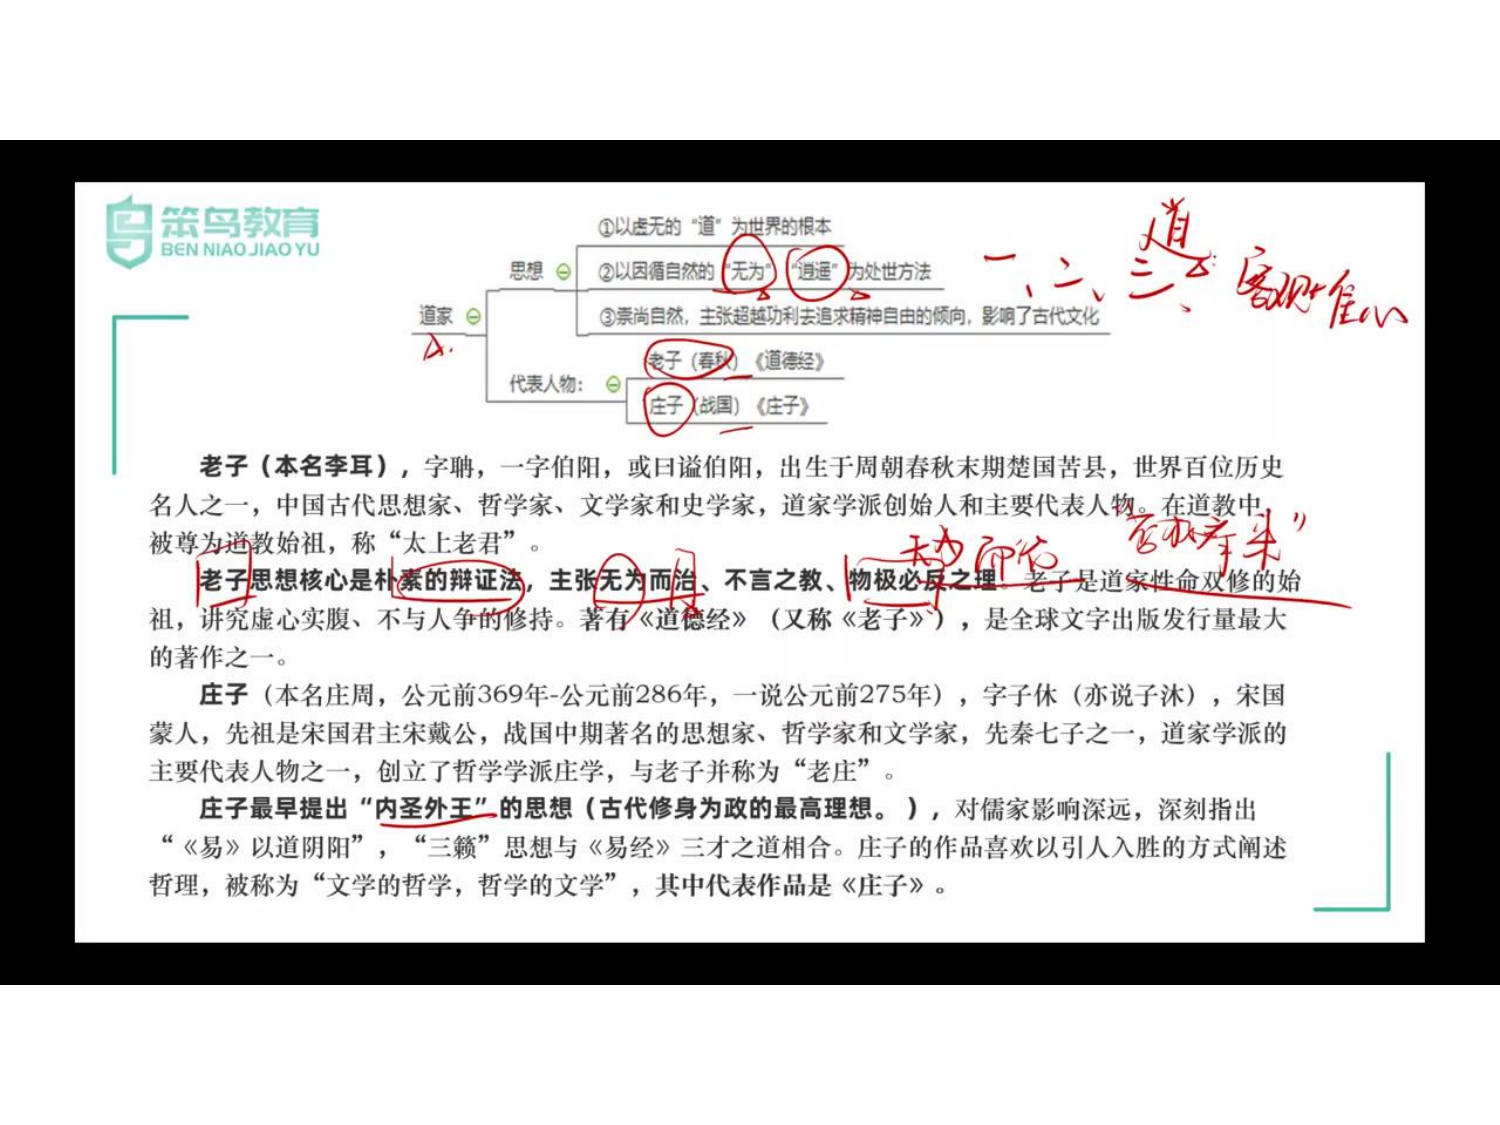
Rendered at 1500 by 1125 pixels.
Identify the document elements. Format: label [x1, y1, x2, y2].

picture [0, 140, 1500, 985]
